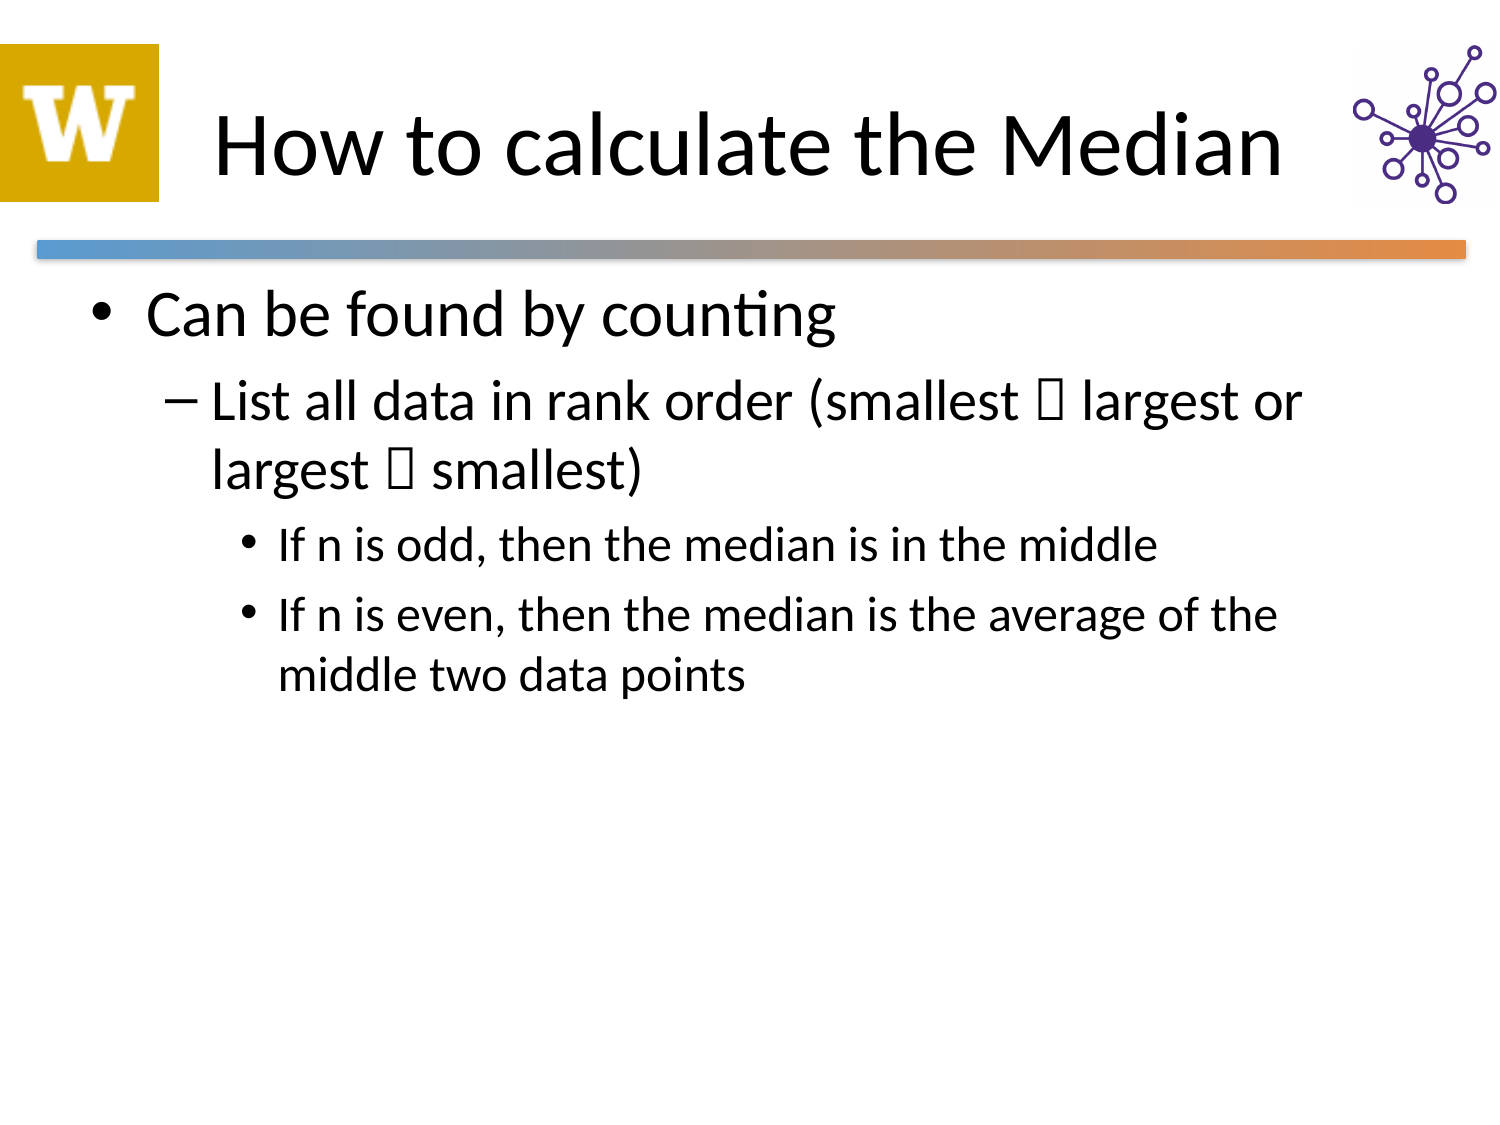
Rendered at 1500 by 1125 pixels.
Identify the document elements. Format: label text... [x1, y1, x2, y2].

list Can be found by counting List all data in rank order (smallest  largest or largest  smallest) If n is odd, then the median is in the middle If n is even, then the median is the average of the middle two data points [75, 262, 1425, 1093]
picture [1425, 45, 1497, 204]
picture [0, 44, 159, 202]
title How to calculate the Median [75, 45, 1425, 233]
